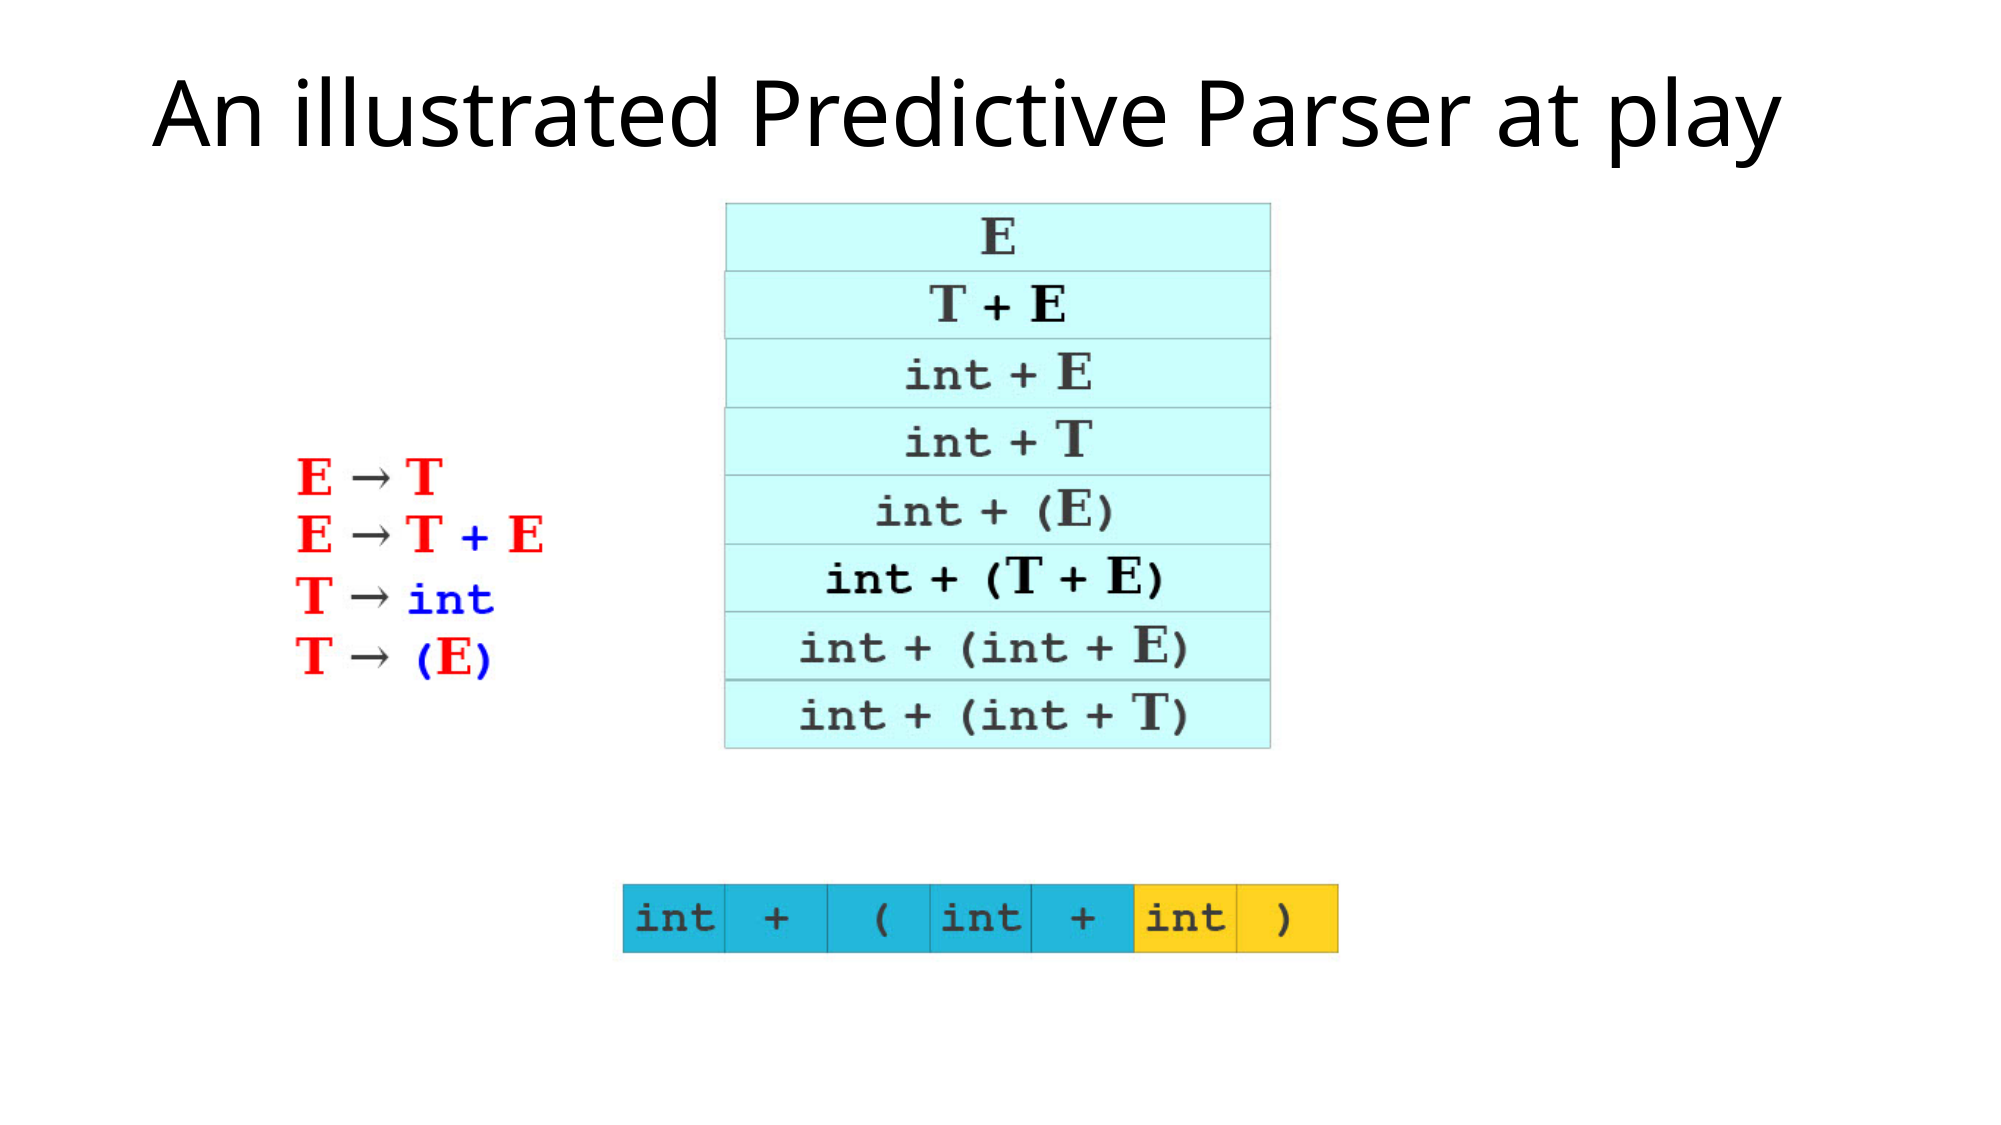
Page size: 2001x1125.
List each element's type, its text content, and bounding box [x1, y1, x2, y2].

text_box An illustrated Predictive Parser at play [1751, 59, 1863, 192]
picture [249, 0, 1751, 1125]
text_box An illustrated Predictive Parser at play [137, 59, 249, 192]
